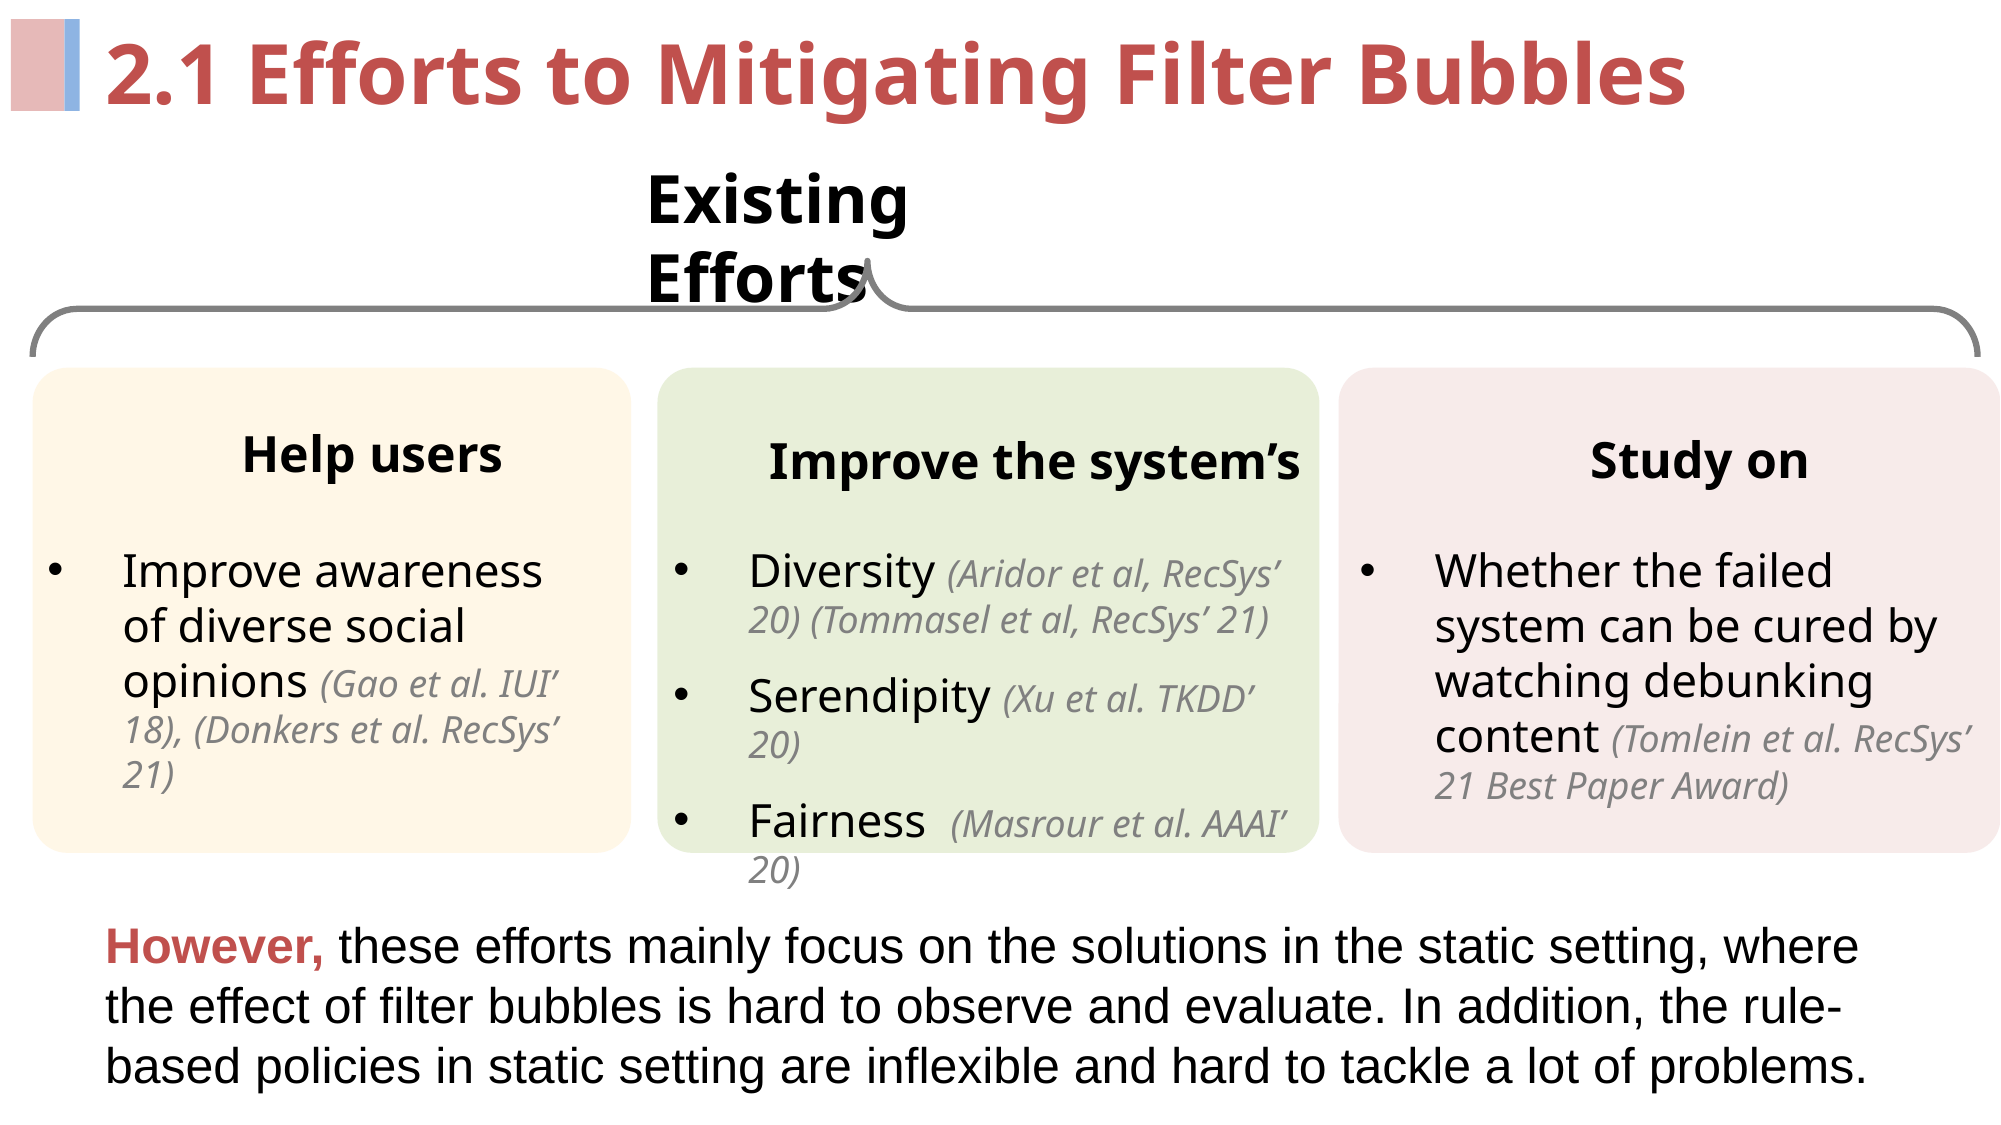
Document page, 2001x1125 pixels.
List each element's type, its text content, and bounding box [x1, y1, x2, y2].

text_box Existing Efforts [631, 148, 1164, 308]
text_box [1336, 365, 2000, 855]
text_box Diversity (Aridor et al, RecSys’ 20) (Tommasel et al, RecSys’ 21) Serendipity (Xu et al. TKDD’ 20) Fairness (Masrour et al. AAAI’ 20) [658, 533, 1320, 899]
text_box Improve the system’s [755, 422, 1378, 498]
text_box Help users [226, 414, 546, 490]
text_box [30, 365, 634, 855]
text_box [655, 365, 1322, 832]
text_box [31, 260, 1979, 357]
text_box Whether the failed system can be cured by watching debunking content (Tomlein et al. RecSys’ 21 Best Paper Award) [1344, 534, 1995, 815]
text_box However, these efforts mainly focus on the solutions in the static setting, where the effect of filter bubbles is hard to observe and evaluate. In addition, the rule-based policies in static setting are inflexible and hard to tackle a lot of problems. [90, 906, 1938, 1102]
text_box Study on [1576, 421, 2000, 497]
text_box 2.1 Efforts to Mitigating Filter Bubbles [90, 0, 1842, 115]
text_box Improve awareness of diverse social opinions (Gao et al. IUI’ 18), (Donkers et al. RecSys’ 21) [32, 533, 608, 804]
